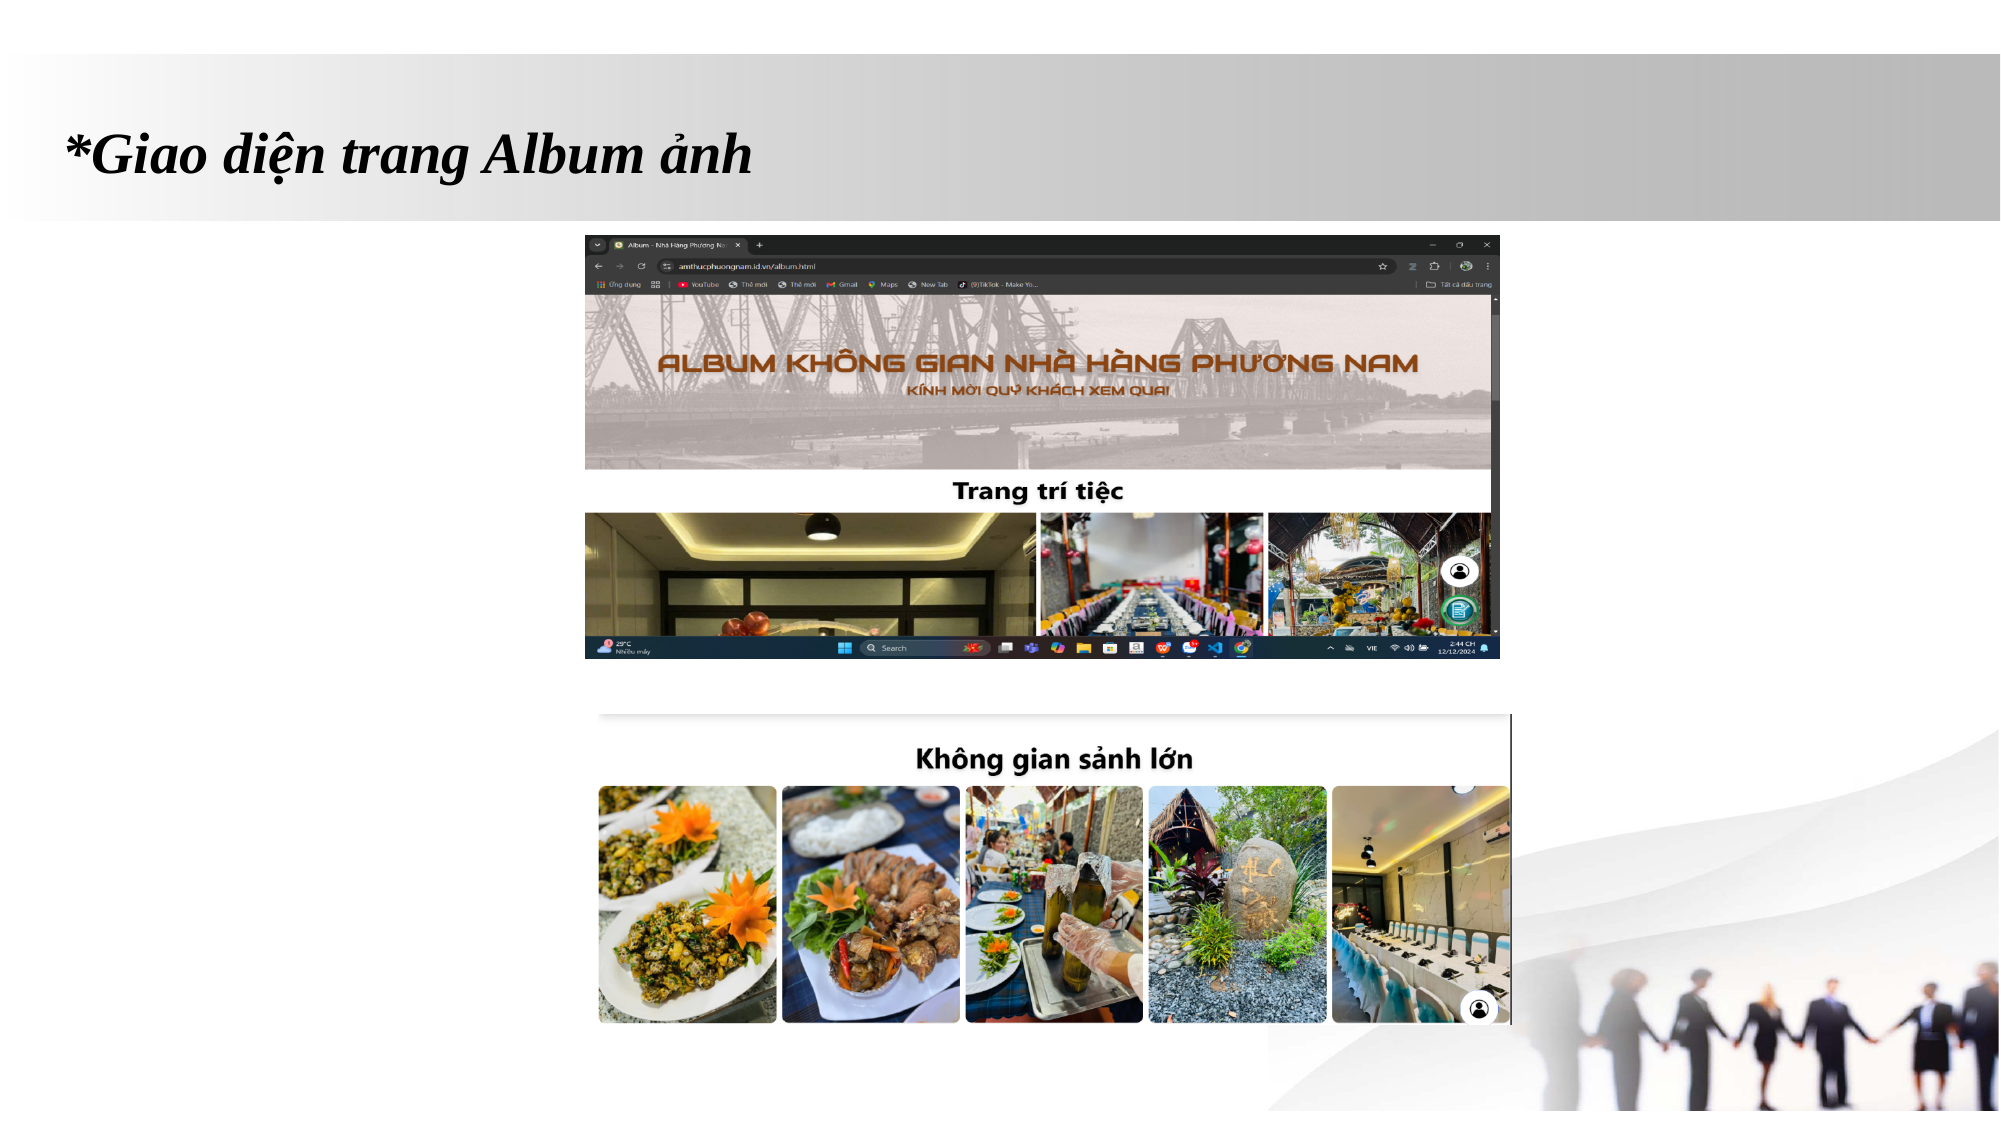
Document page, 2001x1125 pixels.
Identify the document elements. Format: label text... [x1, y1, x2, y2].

text_box *Giao diện trang Album ảnh [47, 108, 813, 193]
picture [598, 714, 1999, 1111]
picture [585, 235, 1500, 659]
